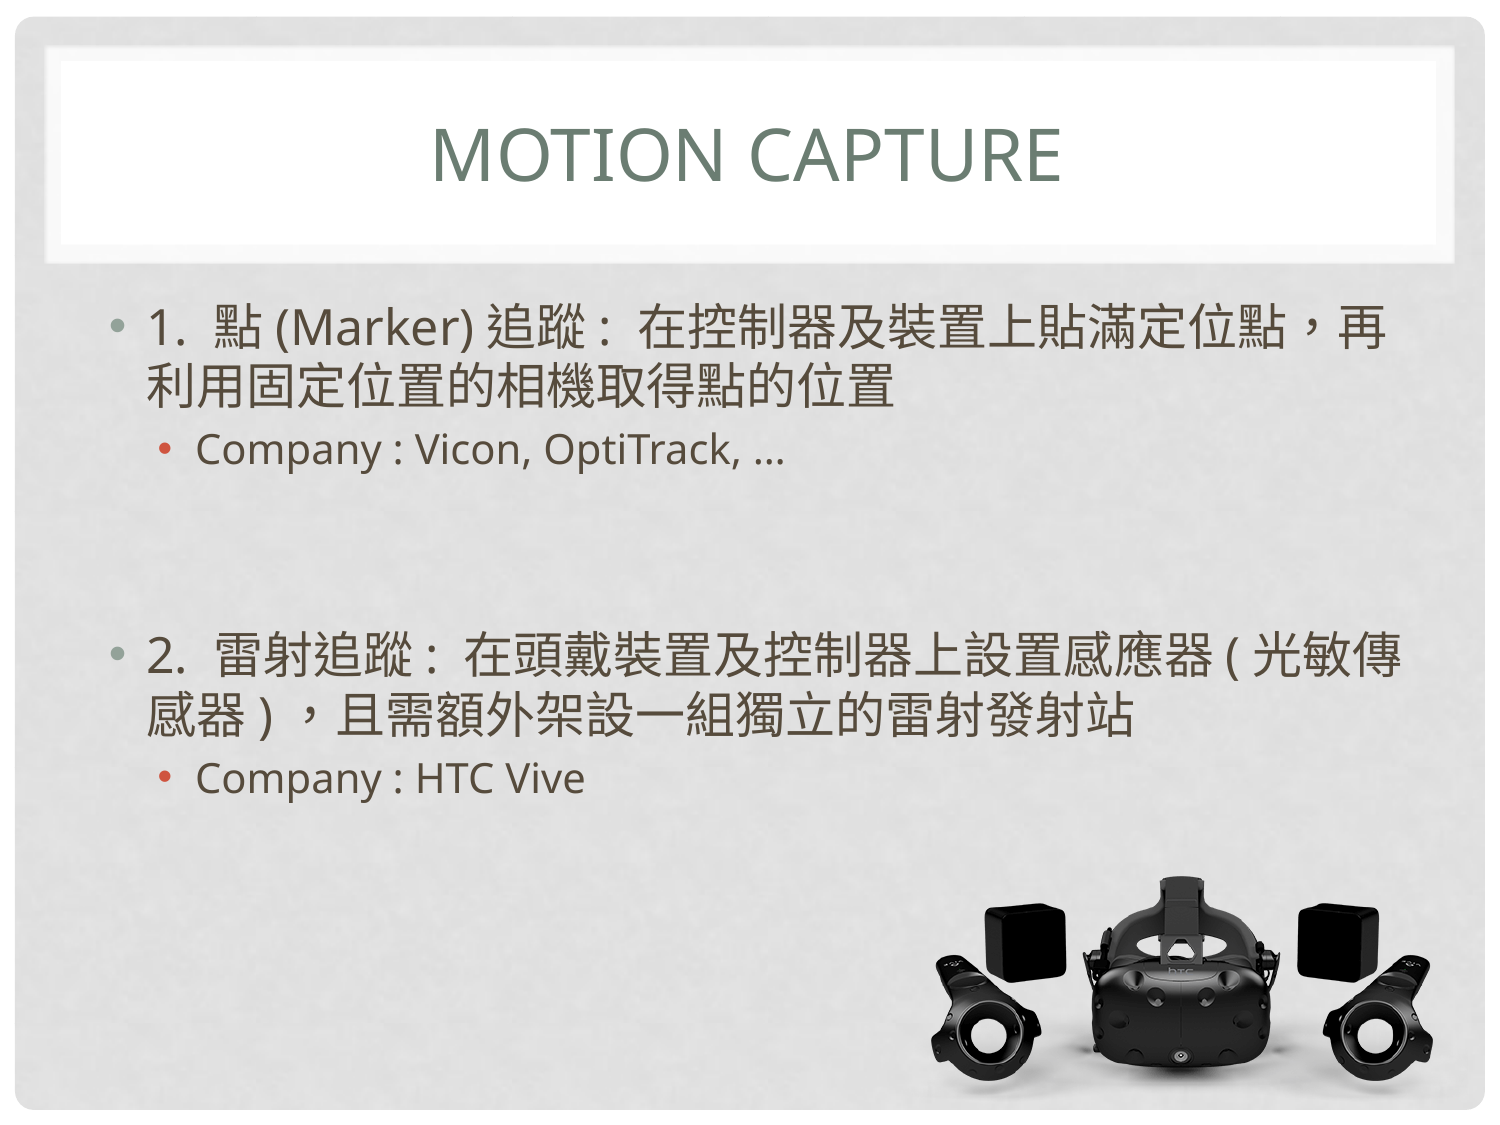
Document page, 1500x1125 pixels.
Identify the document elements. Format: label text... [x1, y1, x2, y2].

list 1. 點(Marker)追蹤: 在控制器及裝置上貼滿定位點，再利用固定位置的相機取得點的位置 Company : Vicon, OptiTrack, … 2. 雷射追蹤: 在頭戴裝置及控制器上設置感應器(光敏傳感器)，且需額外架設一組獨立的雷射發射站 Company : HTC Vive [75, 287, 1425, 1005]
picture [903, 869, 1468, 1104]
title Motion capture [69, 66, 1425, 238]
